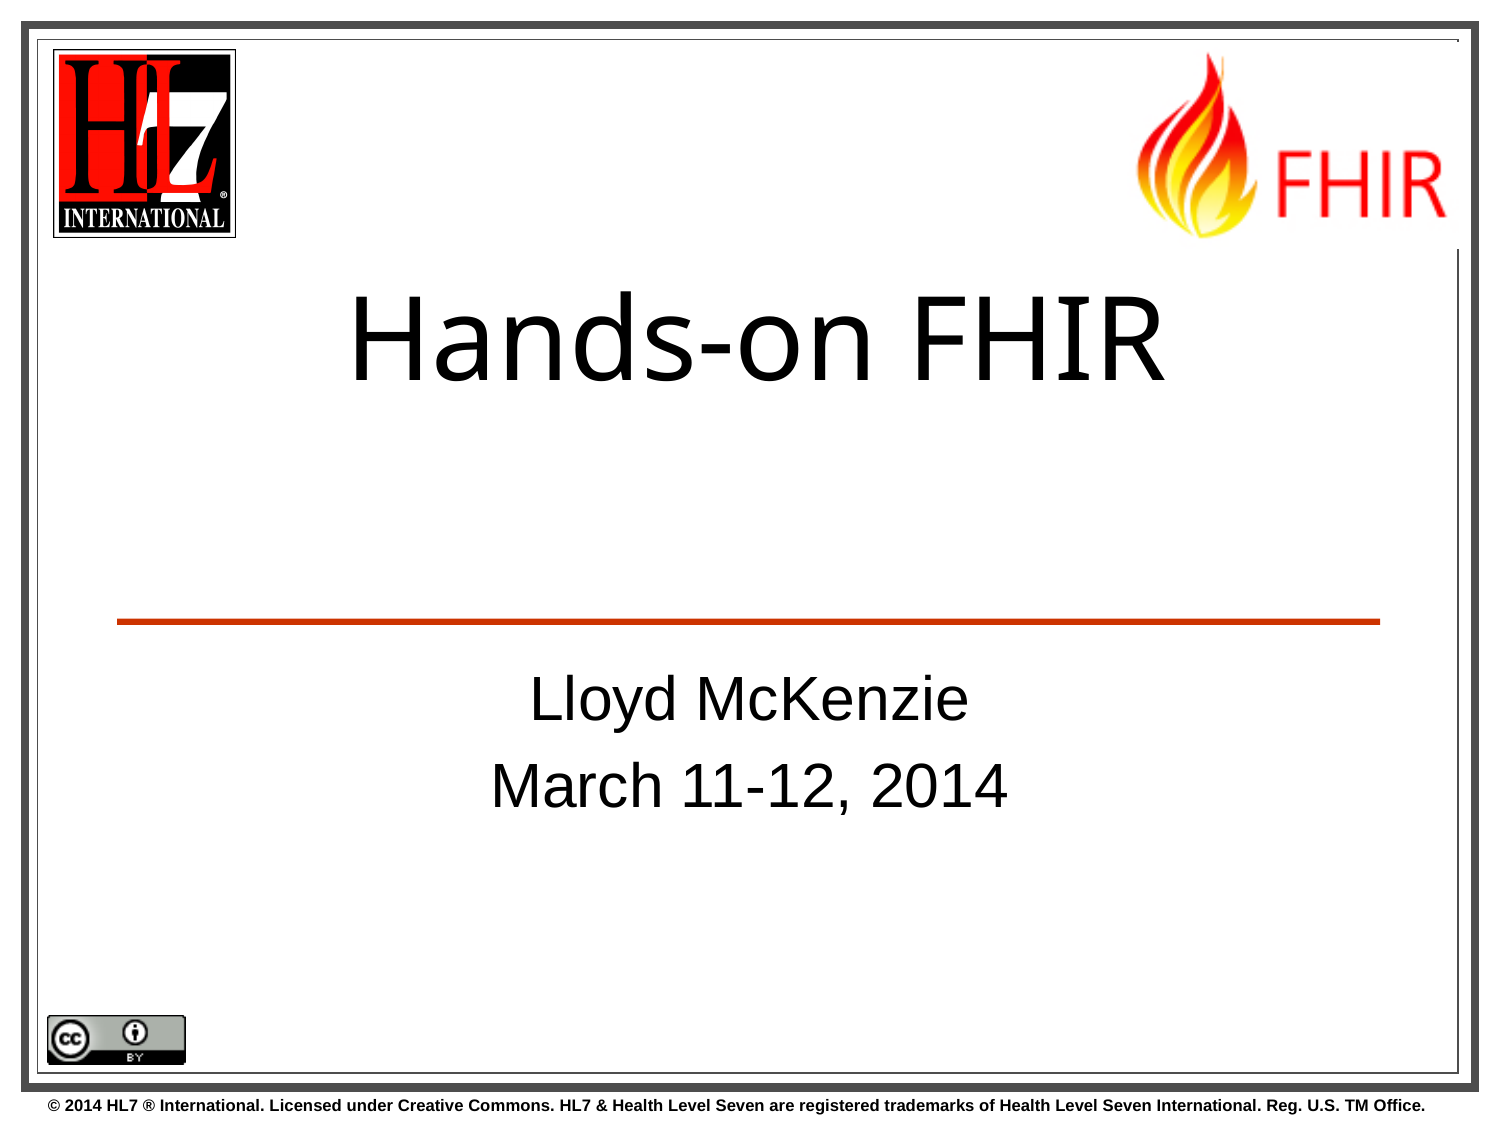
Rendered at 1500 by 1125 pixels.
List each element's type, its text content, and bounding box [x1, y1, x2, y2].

picture [1125, 42, 1459, 249]
subtitle Lloyd McKenzie March 11-12, 2014 [225, 650, 1275, 958]
title Hands-on FHIR [200, 137, 1313, 558]
picture [53, 49, 236, 238]
picture [47, 1015, 186, 1065]
